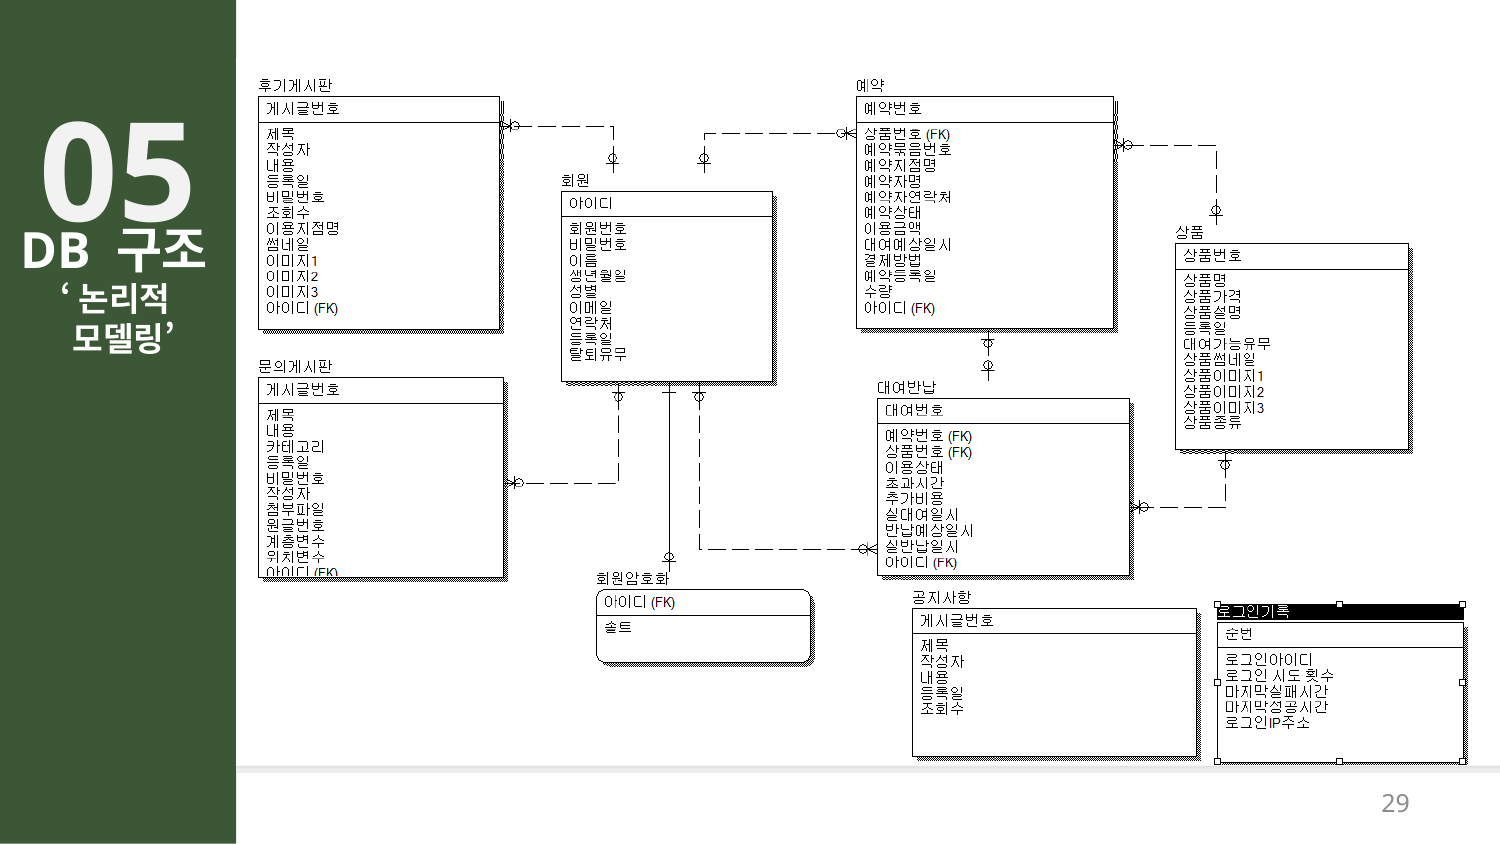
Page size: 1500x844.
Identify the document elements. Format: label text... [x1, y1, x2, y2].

text_box [0, 0, 238, 844]
slide_number 29 [1074, 782, 1425, 827]
picture [235, 58, 1500, 773]
text_box 05 [24, 76, 212, 210]
text_box DB 구조 ‘논리적 모델링’ [5, 210, 225, 366]
